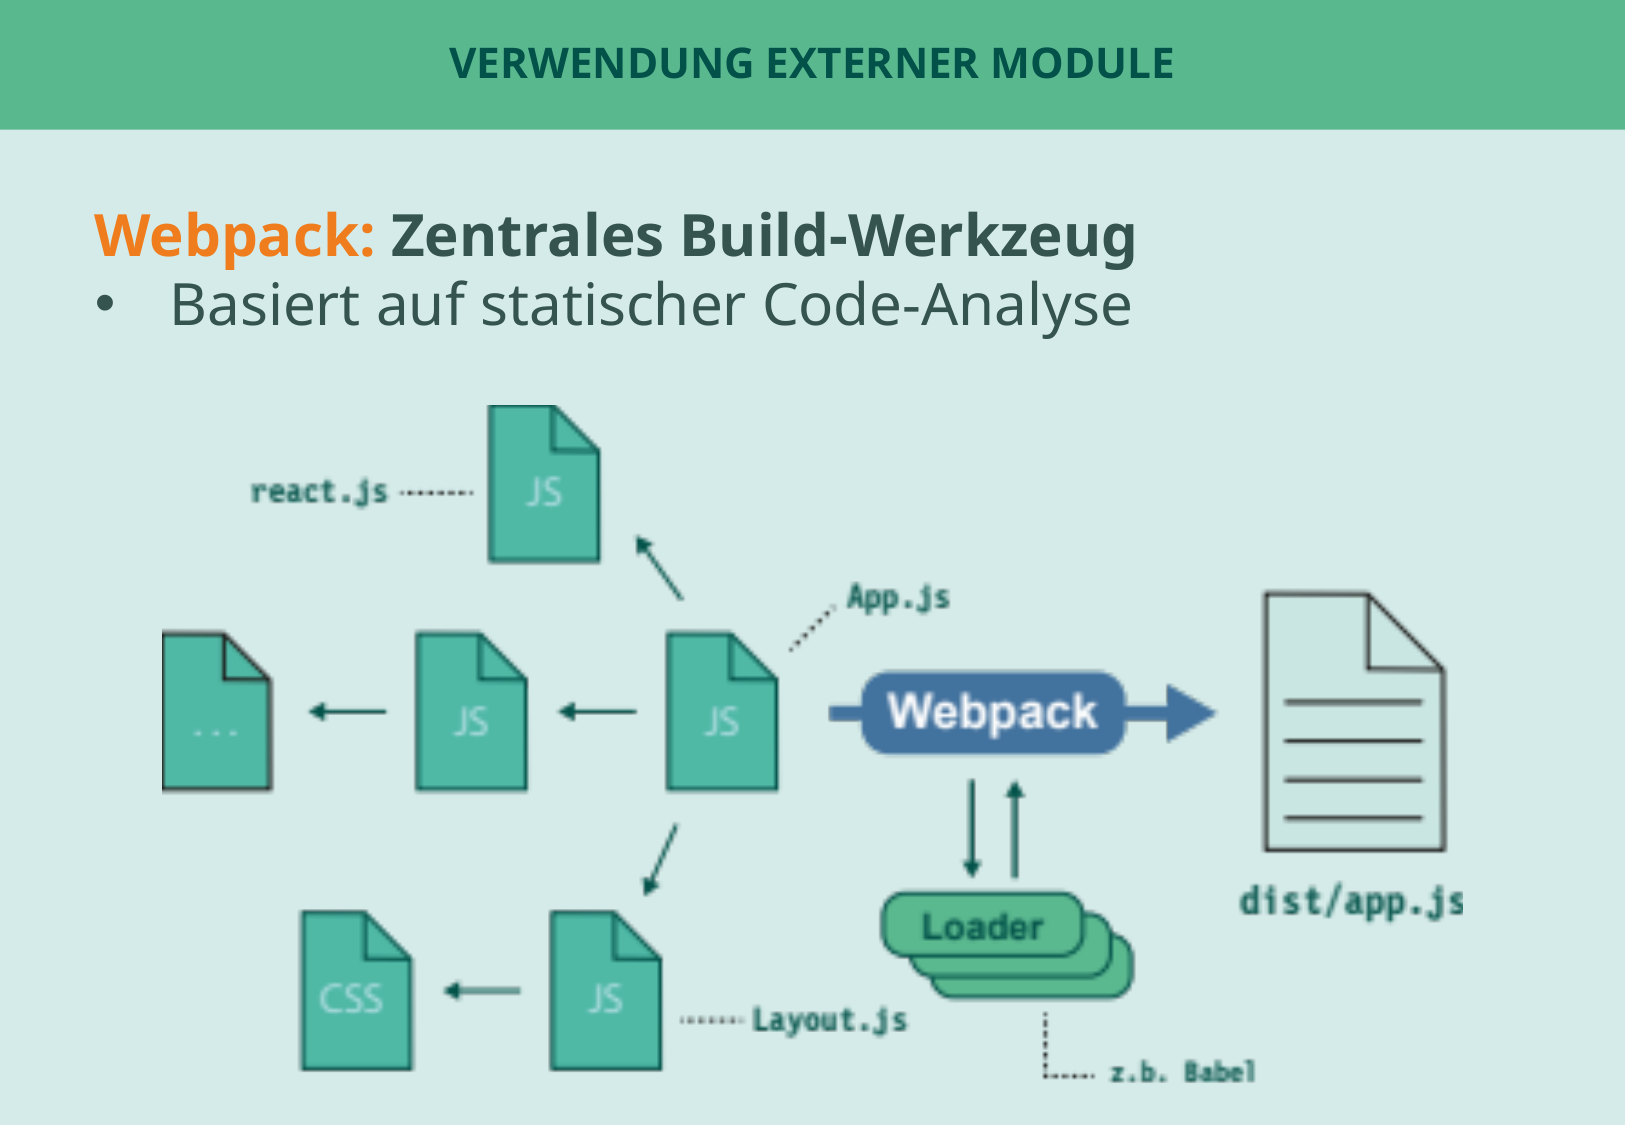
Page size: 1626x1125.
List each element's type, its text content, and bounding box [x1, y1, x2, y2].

text_box Webpack: Zentrales Build-Werkzeug Basiert auf statischer Code-Analyse [79, 190, 1602, 395]
picture [162, 405, 1463, 1090]
title Verwendung externer Module [0, 0, 1625, 130]
